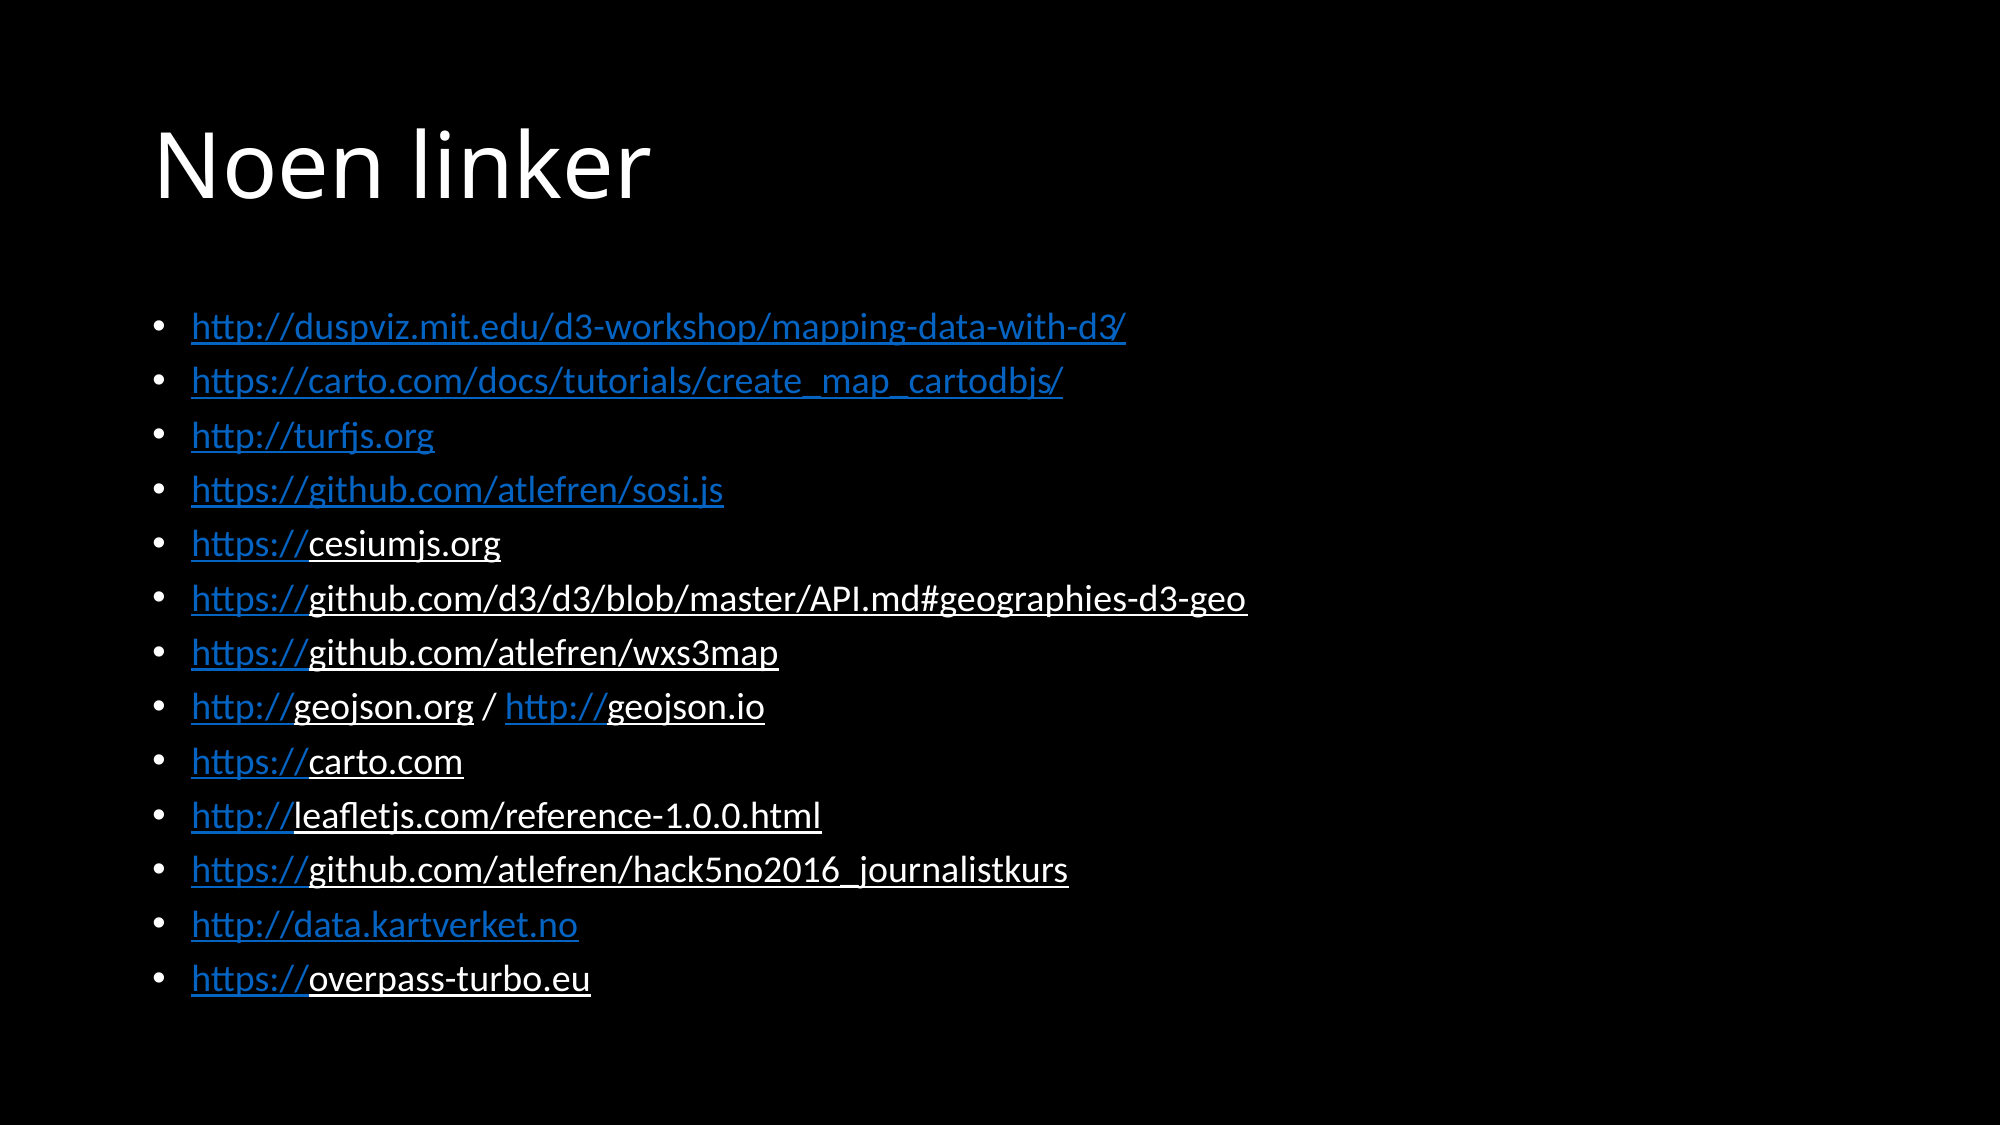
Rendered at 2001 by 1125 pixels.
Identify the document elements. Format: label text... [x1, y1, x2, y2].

title Noen linker [137, 59, 1863, 278]
list http://duspviz.mit.edu/d3-workshop/mapping-data-with-d3/ https://carto.com/docs/tutorials/create_map_cartodbjs/ http://turfjs.org https://github.com/atlefren/sosi.js https://cesiumjs.org https://github.com/d3/d3/blob/master/API.md#geographies-d3-geo https://github.com/atlefren/wxs3map http://geojson.org / http://geojson.io https://carto.com http://leafletjs.com/reference-1.0.0.html https://github.com/atlefren/hack5no2016_journalistkurs http://data.kartverket.no https://overpass-turbo.eu [137, 299, 1863, 1014]
